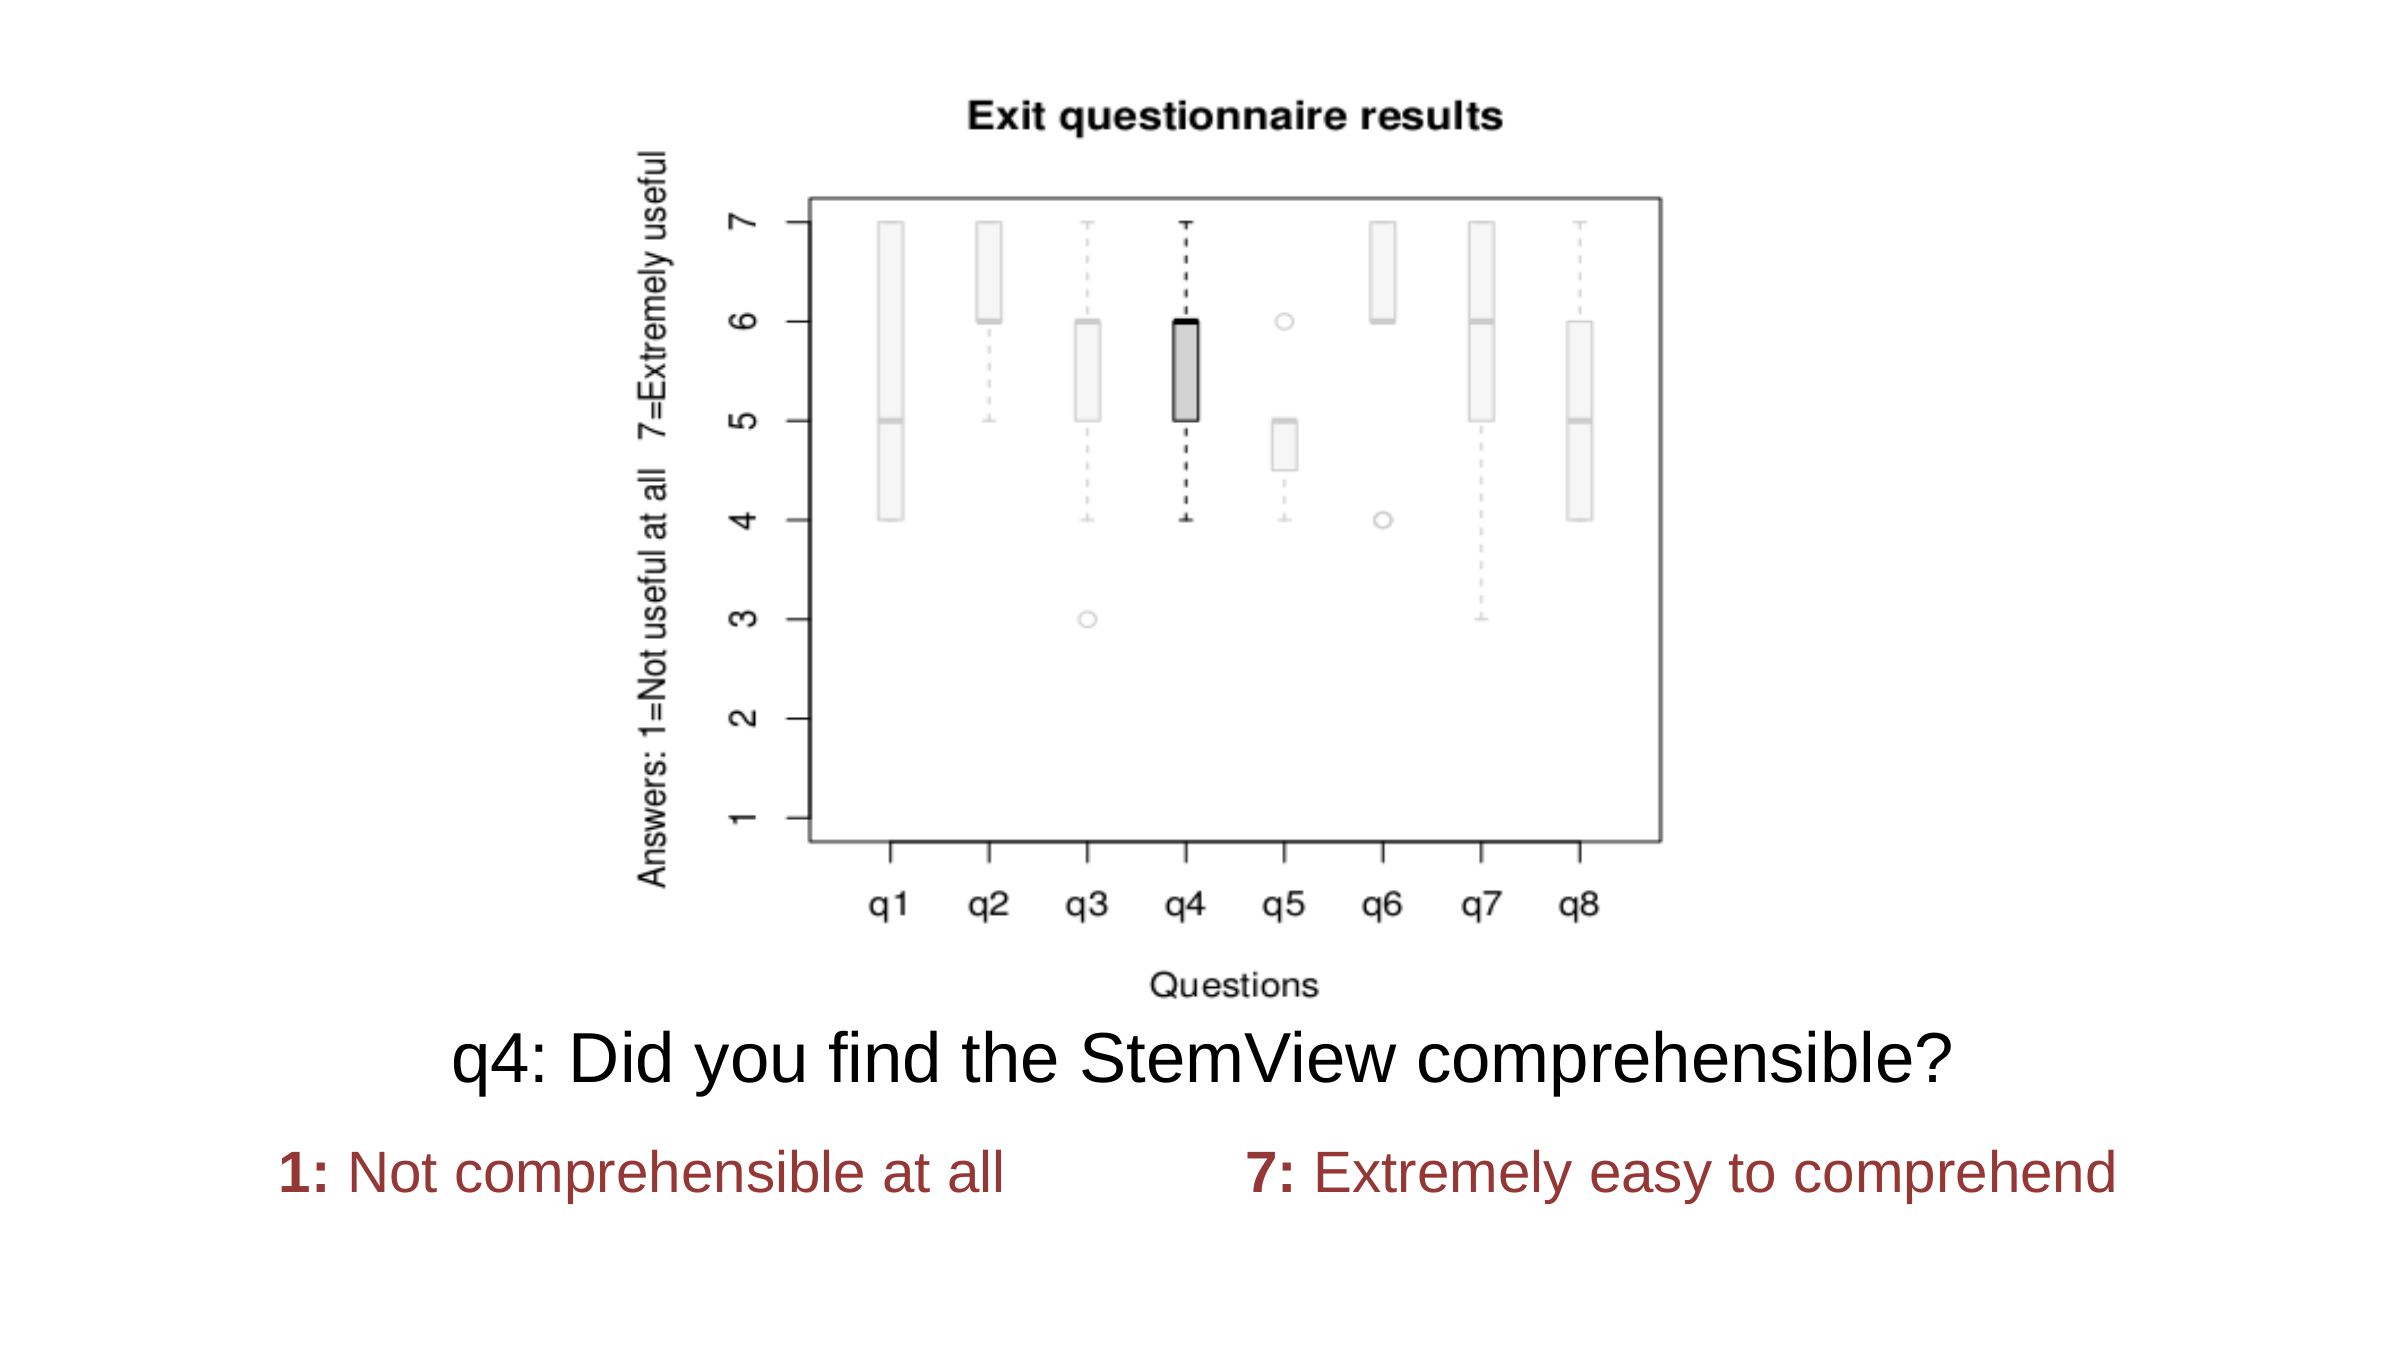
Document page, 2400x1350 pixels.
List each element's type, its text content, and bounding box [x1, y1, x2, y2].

text_box 7: Extremely easy to comprehend [1230, 1126, 2134, 1212]
picture [624, 31, 1754, 1048]
text_box q4: Did you find the StemView comprehensible? [436, 1004, 1971, 1104]
text_box 1: Not comprehensible at all [264, 1126, 1022, 1212]
